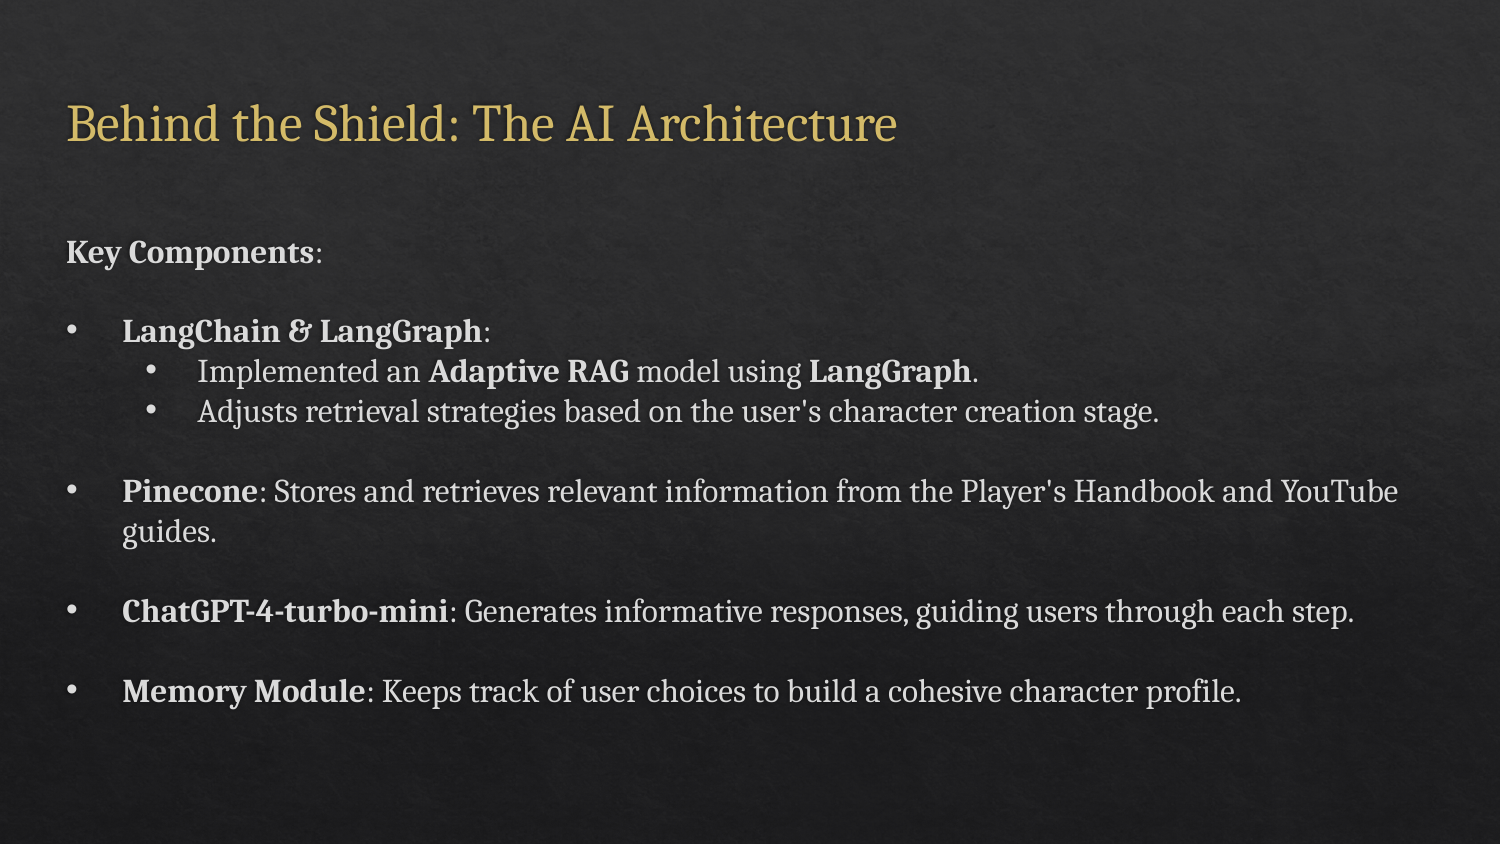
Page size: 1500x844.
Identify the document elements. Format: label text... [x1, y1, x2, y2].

title Behind the Shield: The AI Architecture [51, 72, 1449, 167]
list Key Components: LangChain & LangGraph: Implemented an Adaptive RAG model using LangGraph. Adjusts retrieval strategies based on the user's character creation stage. Pinecone: Stores and retrieves relevant information from the Player's Handbook and YouTube guides. ChatGPT-4-turbo-mini: Generates informative responses, guiding users through each step. Memory Module: Keeps track of user choices to build a cohesive character profile. [51, 222, 1427, 717]
